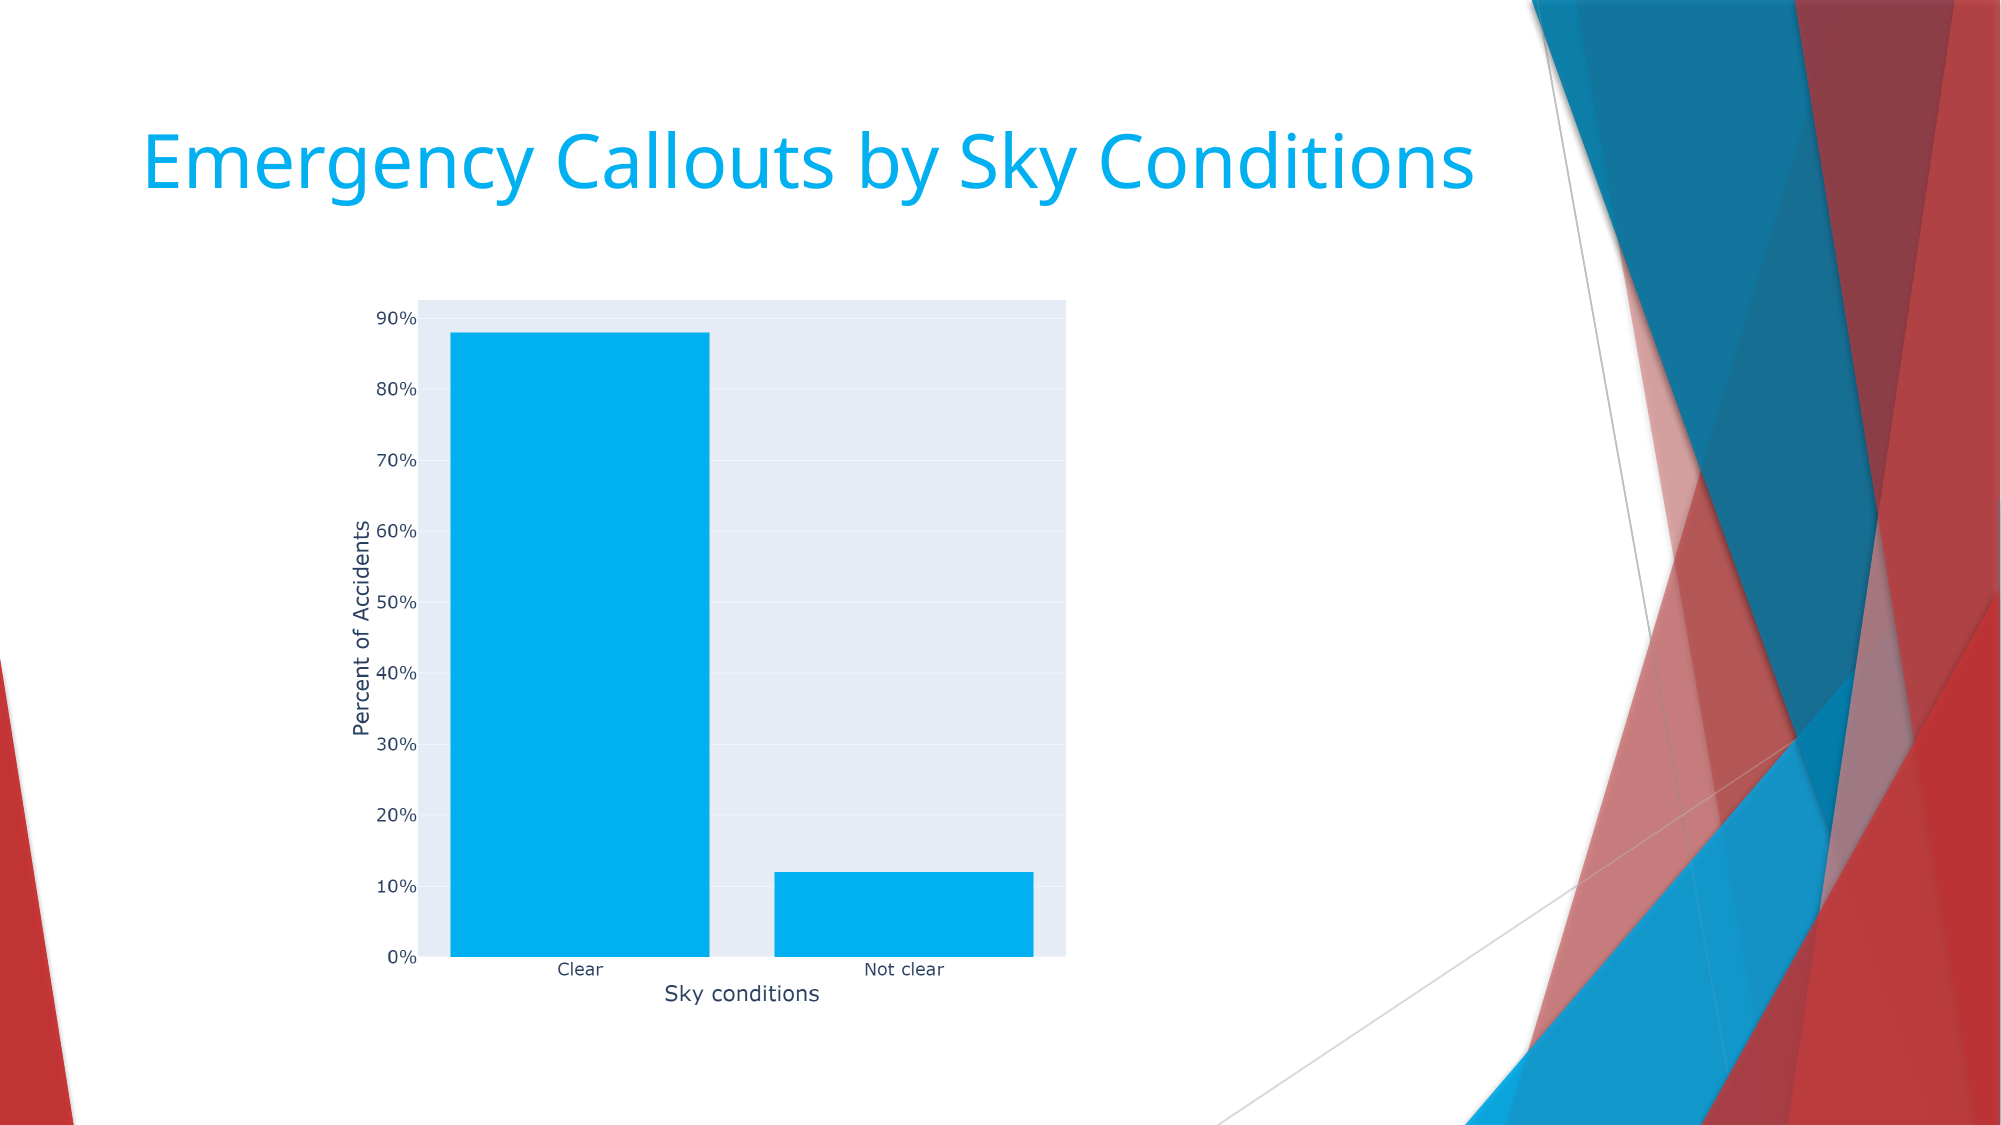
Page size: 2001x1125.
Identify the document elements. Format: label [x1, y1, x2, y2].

text_box [0, 0, 2000, 1125]
